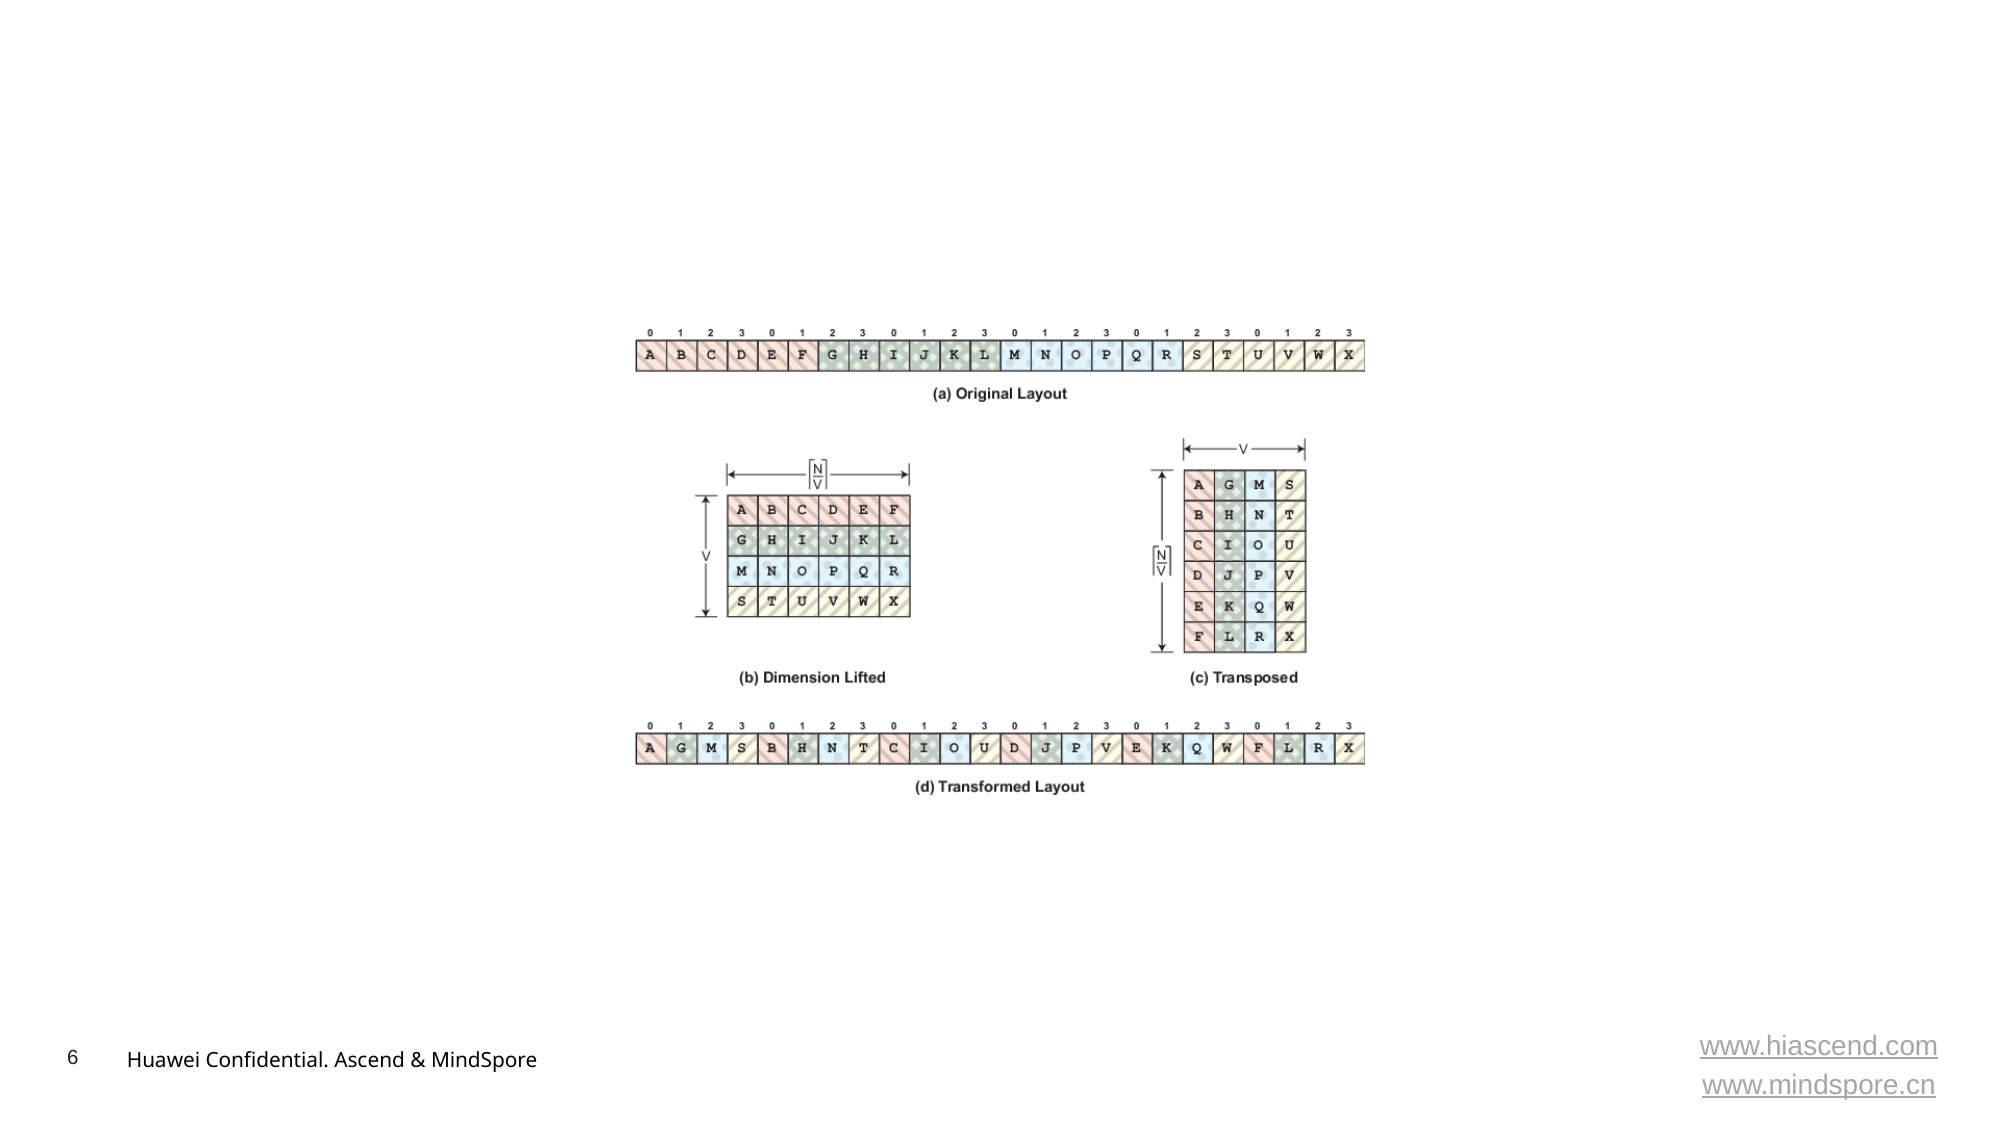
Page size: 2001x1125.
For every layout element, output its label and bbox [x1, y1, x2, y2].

picture [635, 327, 1366, 798]
